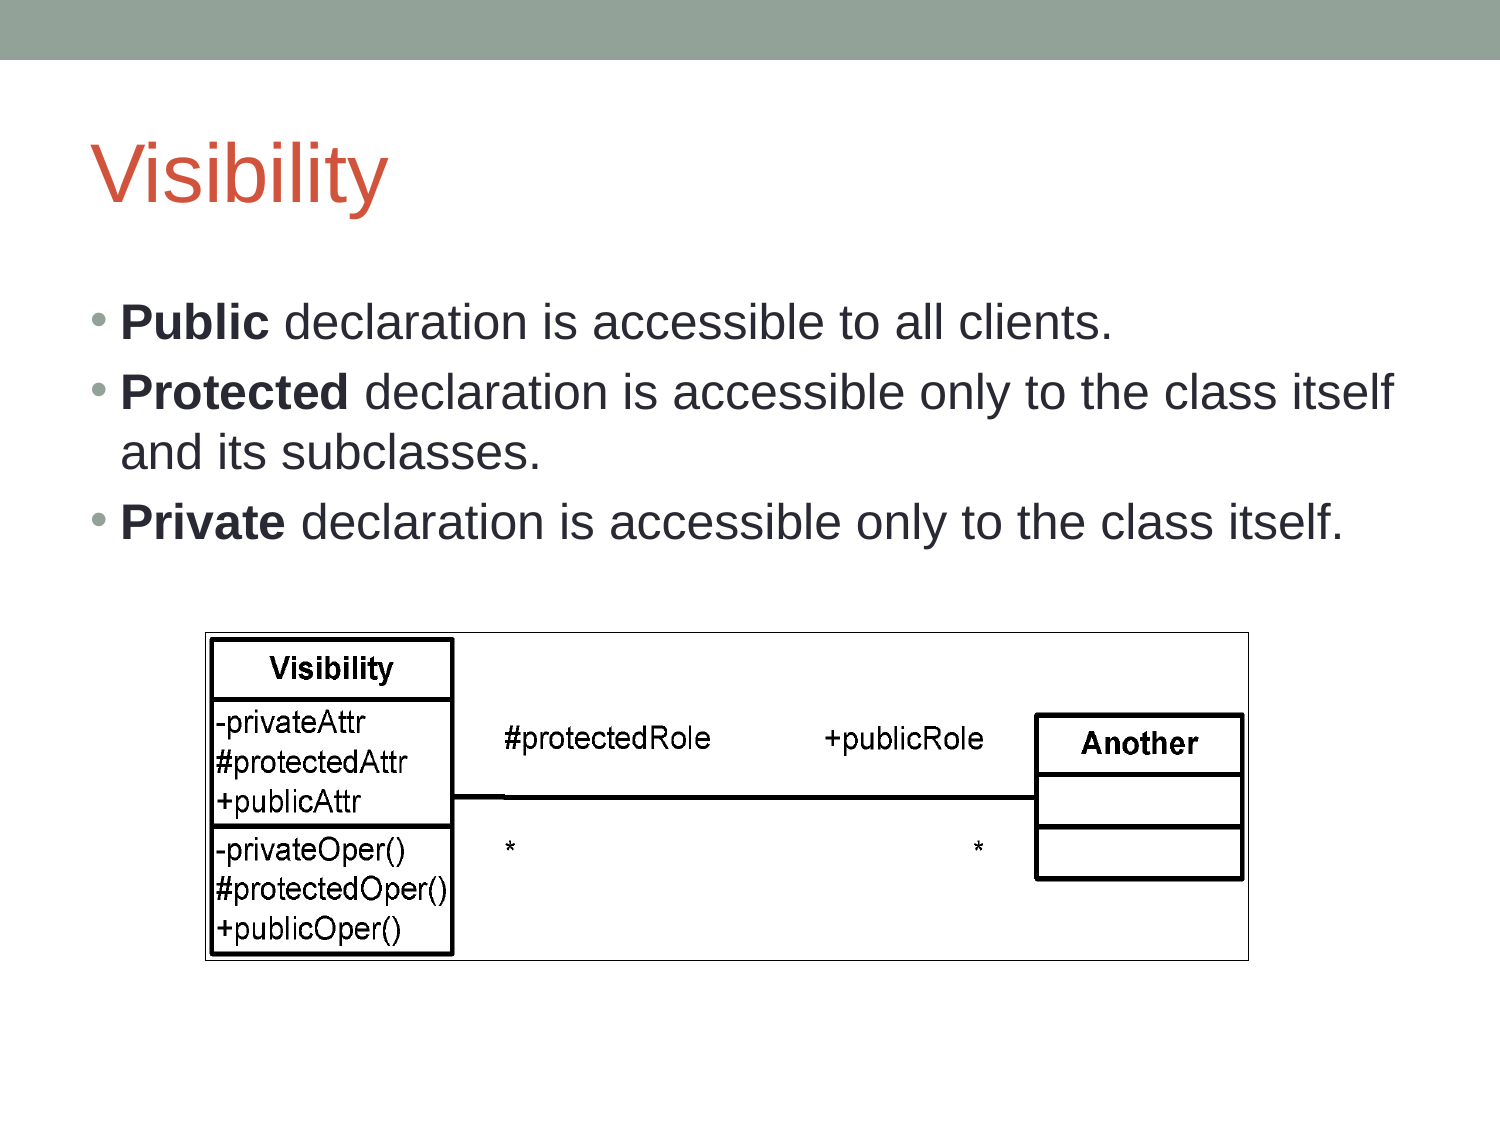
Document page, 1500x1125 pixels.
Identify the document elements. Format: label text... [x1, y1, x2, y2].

list Public declaration is accessible to all clients. Protected declaration is accessible only to the class itself and its subclasses. Private declaration is accessible only to the class itself. [75, 282, 1425, 613]
title Visibility [75, 87, 1425, 250]
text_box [205, 632, 1249, 962]
